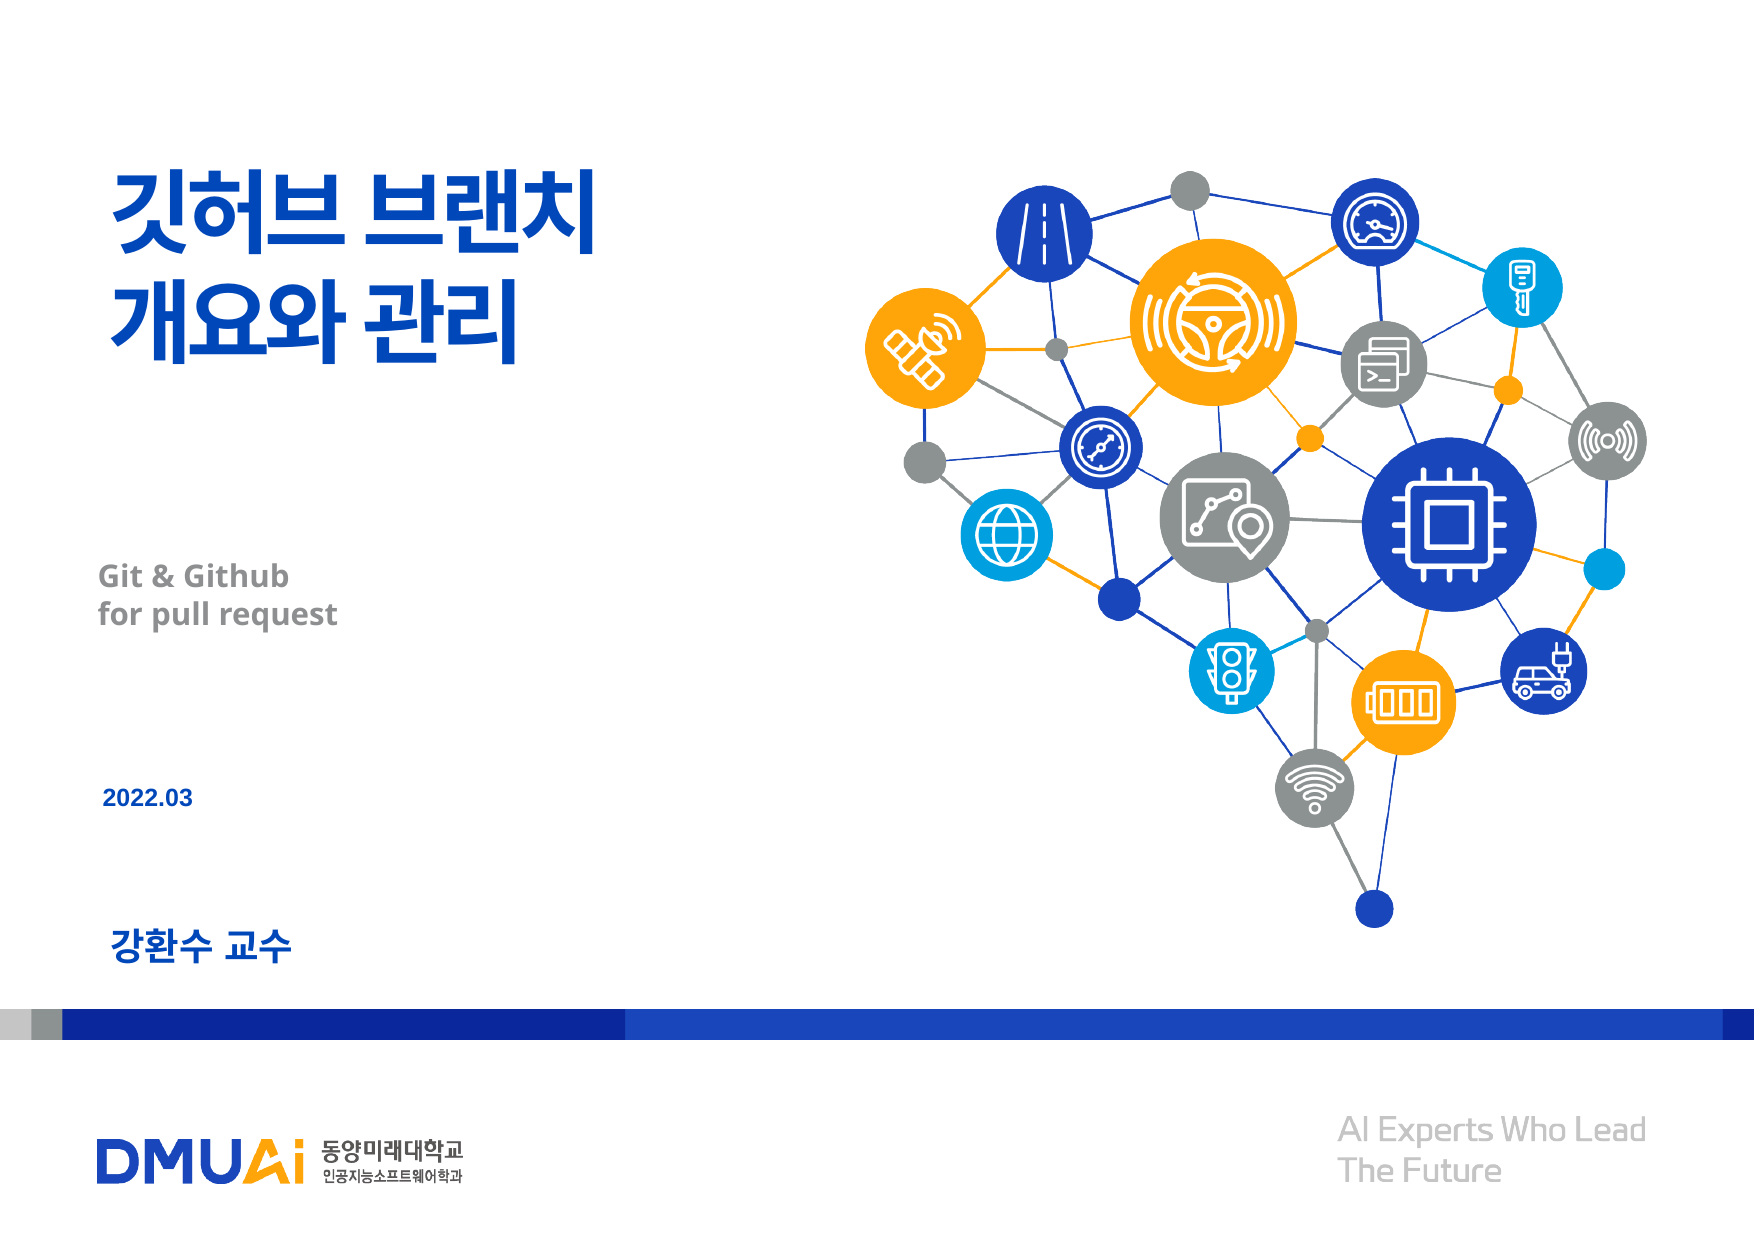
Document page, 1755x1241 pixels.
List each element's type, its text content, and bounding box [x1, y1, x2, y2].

text_box Git & Github for pull request [82, 549, 354, 639]
picture [864, 170, 1647, 928]
picture [1337, 1116, 1646, 1183]
text_box 강환수 교수 [95, 915, 309, 976]
text_box 깃허브 브랜치 개요와 관리 [93, 147, 619, 493]
picture [97, 1139, 464, 1184]
picture [0, 1009, 1755, 1040]
text_box 2022.03 [87, 773, 209, 819]
